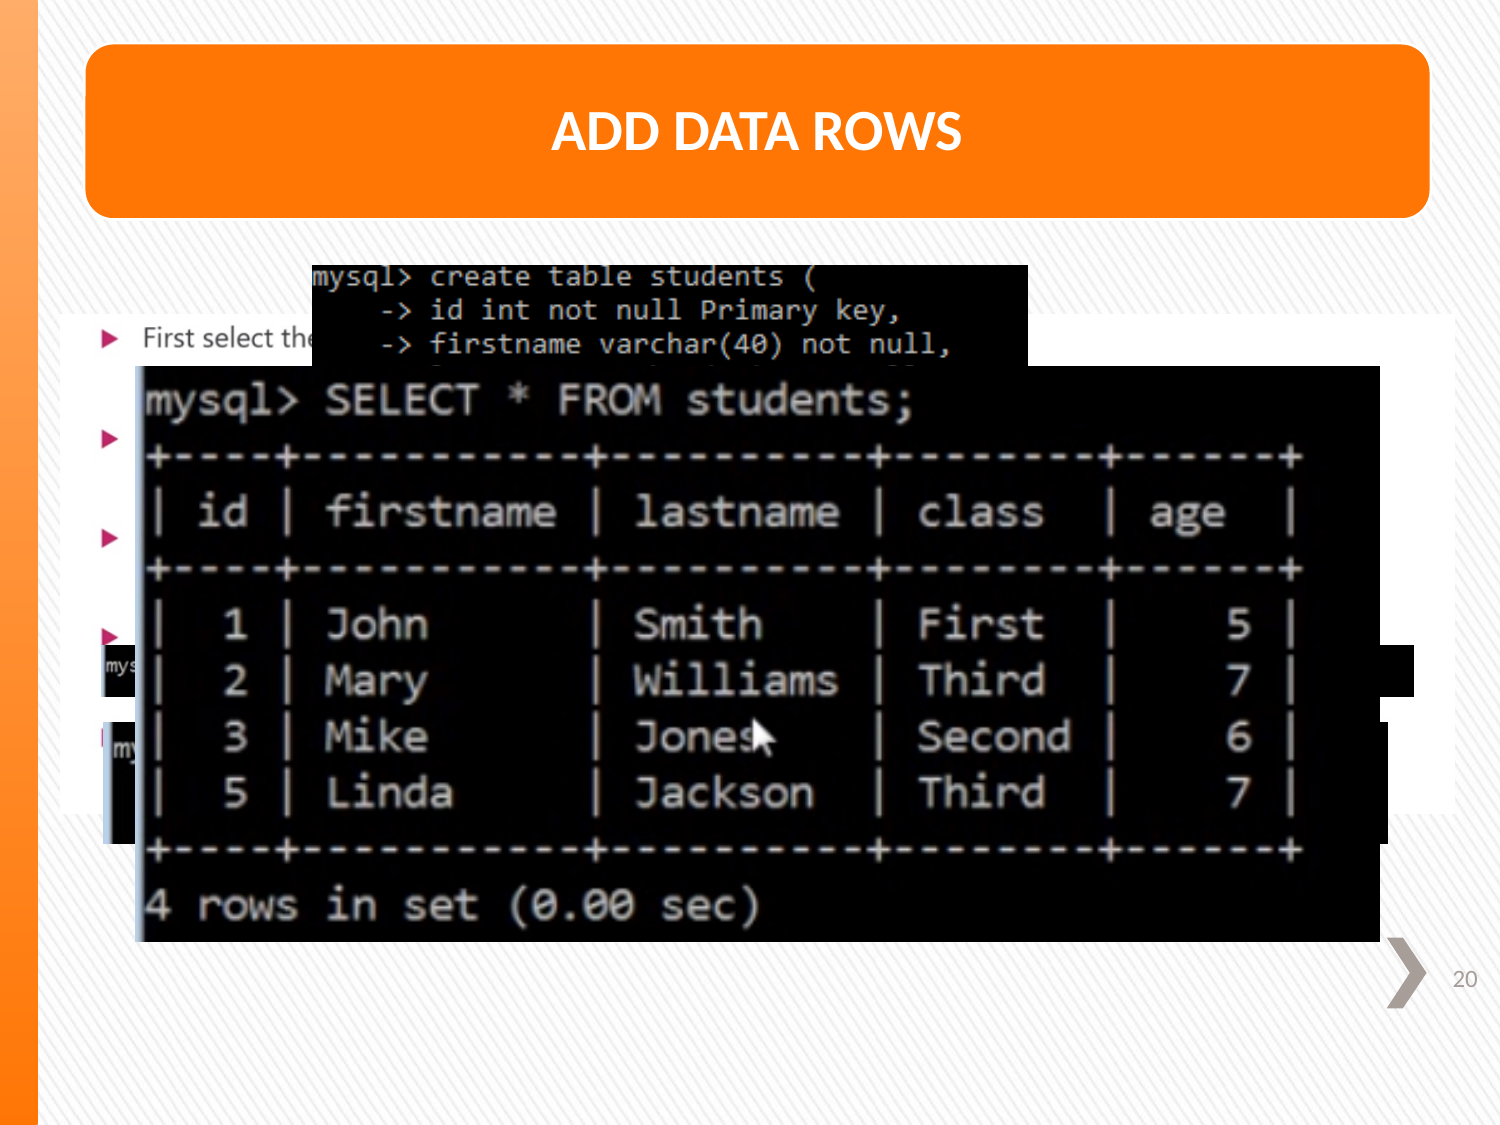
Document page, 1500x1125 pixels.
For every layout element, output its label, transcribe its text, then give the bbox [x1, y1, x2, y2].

picture [37, 0, 1500, 1125]
slide_number 20 [1437, 947, 1500, 1007]
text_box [83, 42, 1432, 220]
slide_number 32 [0, 281, 37, 285]
